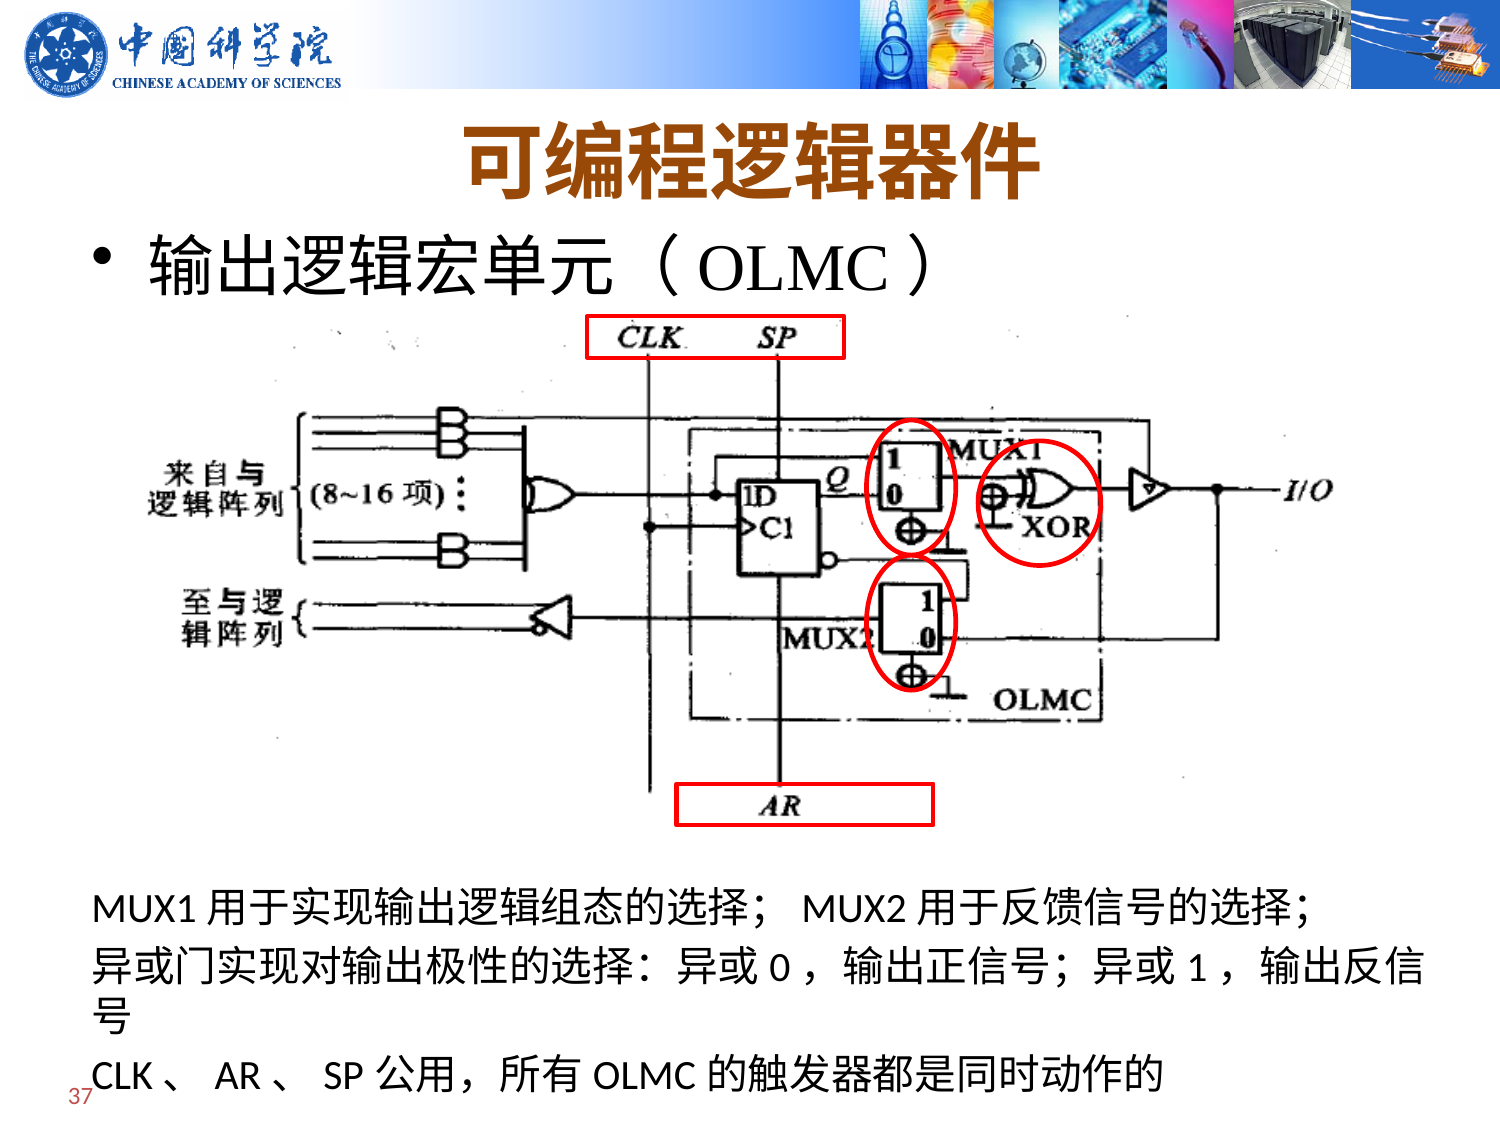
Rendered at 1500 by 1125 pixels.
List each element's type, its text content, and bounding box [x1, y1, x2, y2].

title 可编程逻辑器件 [76, 101, 1427, 208]
list 输出逻辑宏单元（OLMC） AT22V10 [76, 208, 1427, 873]
picture [23, 10, 349, 102]
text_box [140, 314, 1367, 835]
picture [860, 0, 1500, 89]
text_box MUX1用于实现输出逻辑组态的选择；MUX2用于反馈信号的选择； 异或门实现对输出极性的选择：异或0，输出正信号；异或1，输出反信号 CLK、AR、SP公用，所有OLMC的触发器都是同时动作的 [76, 873, 1447, 1106]
